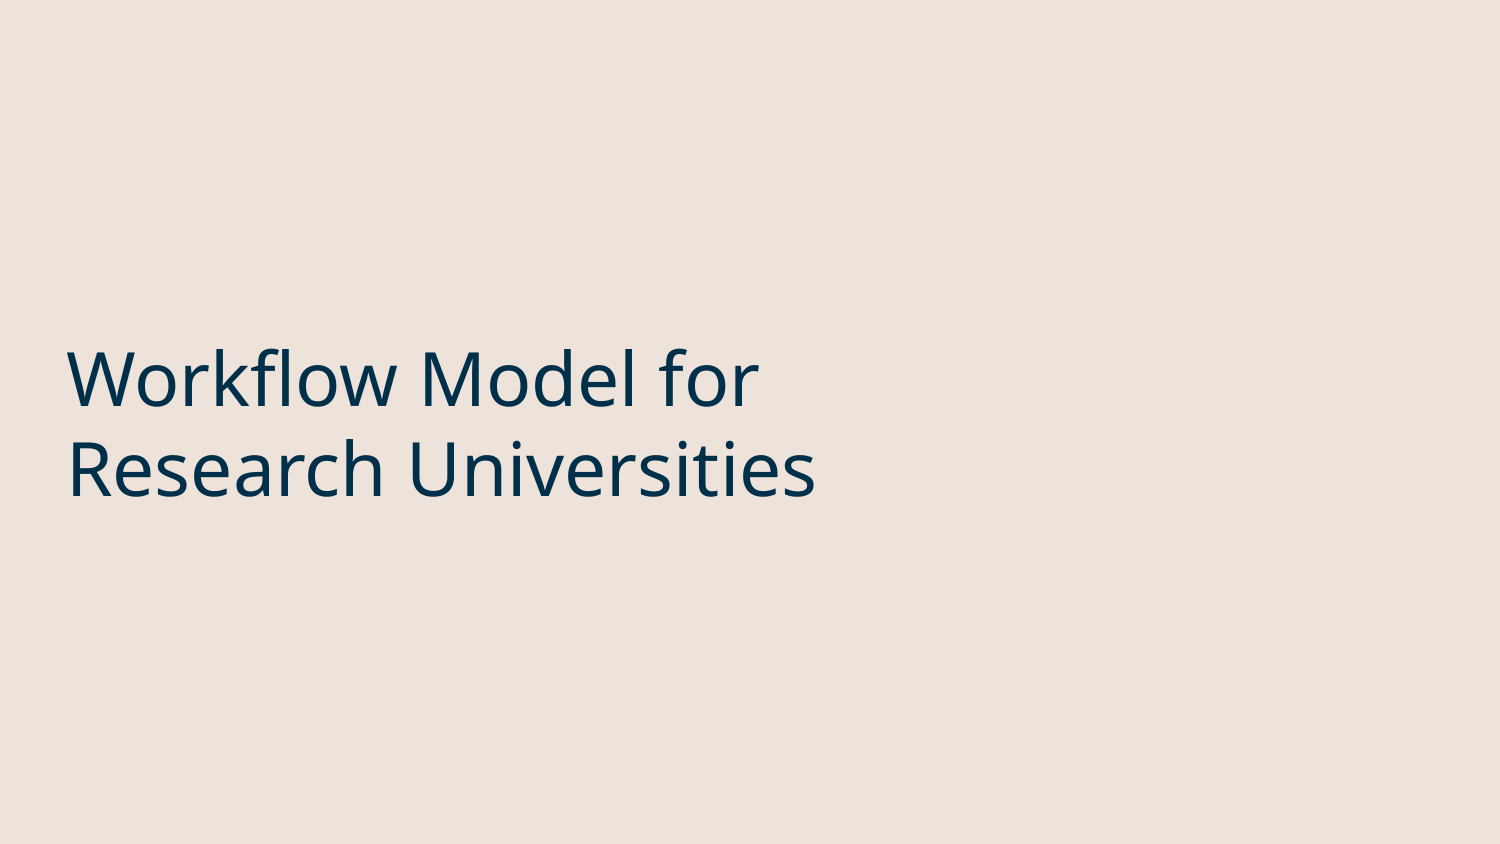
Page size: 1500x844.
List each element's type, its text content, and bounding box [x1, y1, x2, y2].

title Workflow Model for Research Universities [51, 130, 1076, 713]
